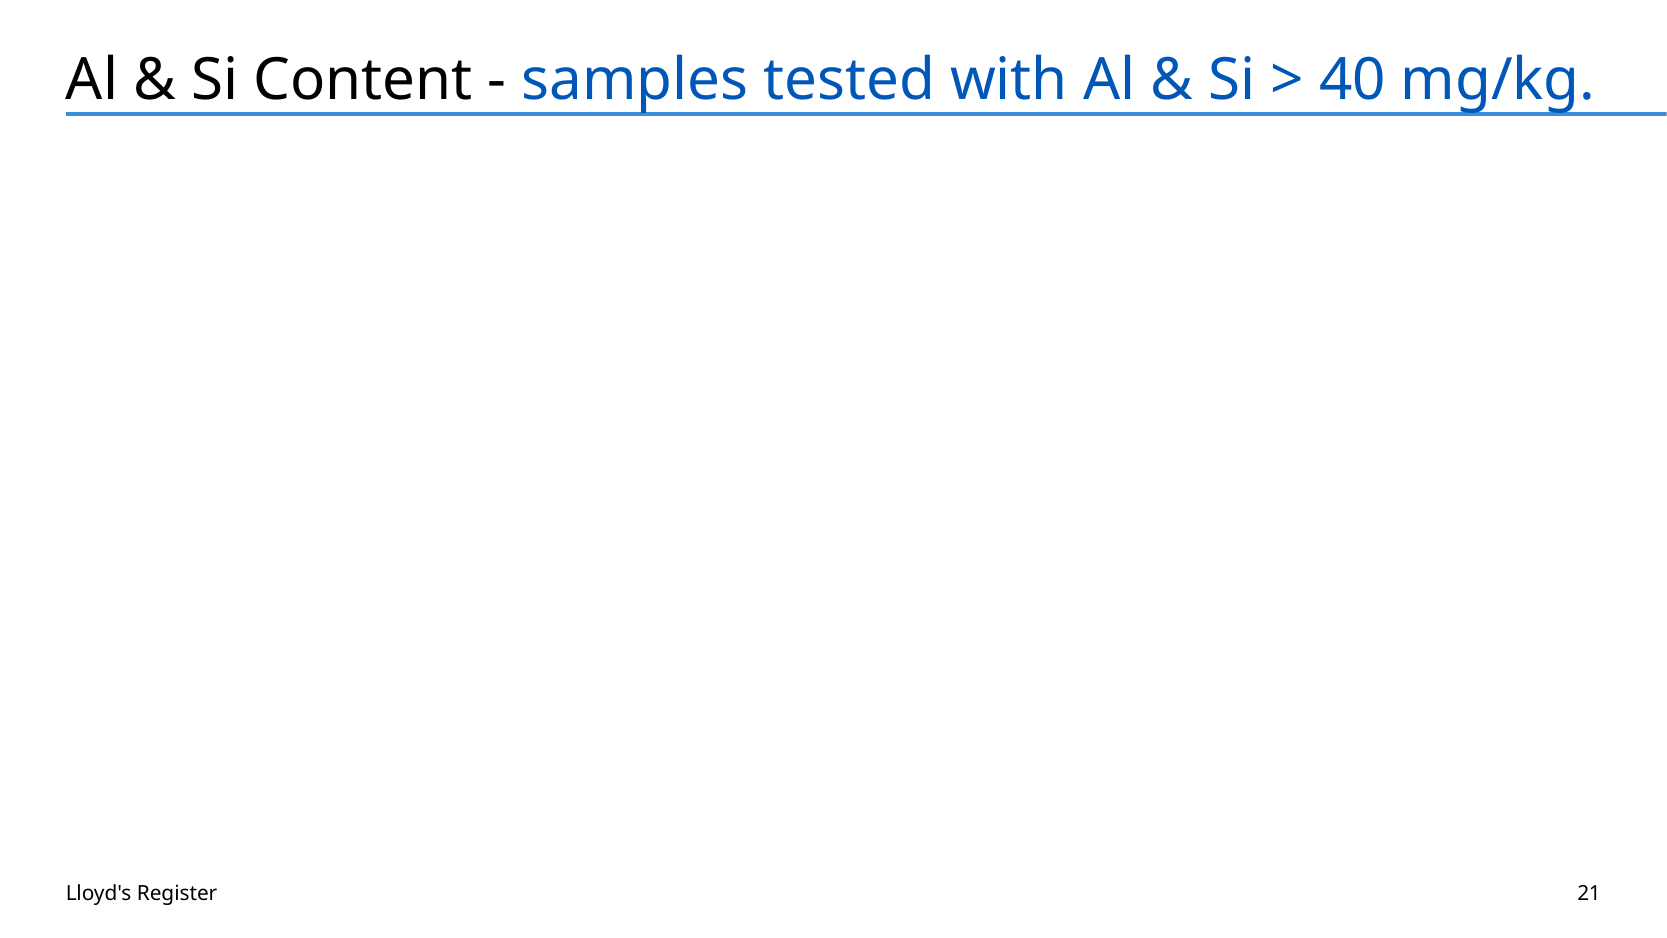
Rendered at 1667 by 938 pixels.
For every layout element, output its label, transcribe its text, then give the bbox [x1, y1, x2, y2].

slide_number 21 [1225, 868, 1601, 919]
title Al & Si Content - samples tested with Al & Si > 40 mg/kg. [65, 48, 1601, 114]
footer Lloyd's Register [65, 868, 377, 919]
